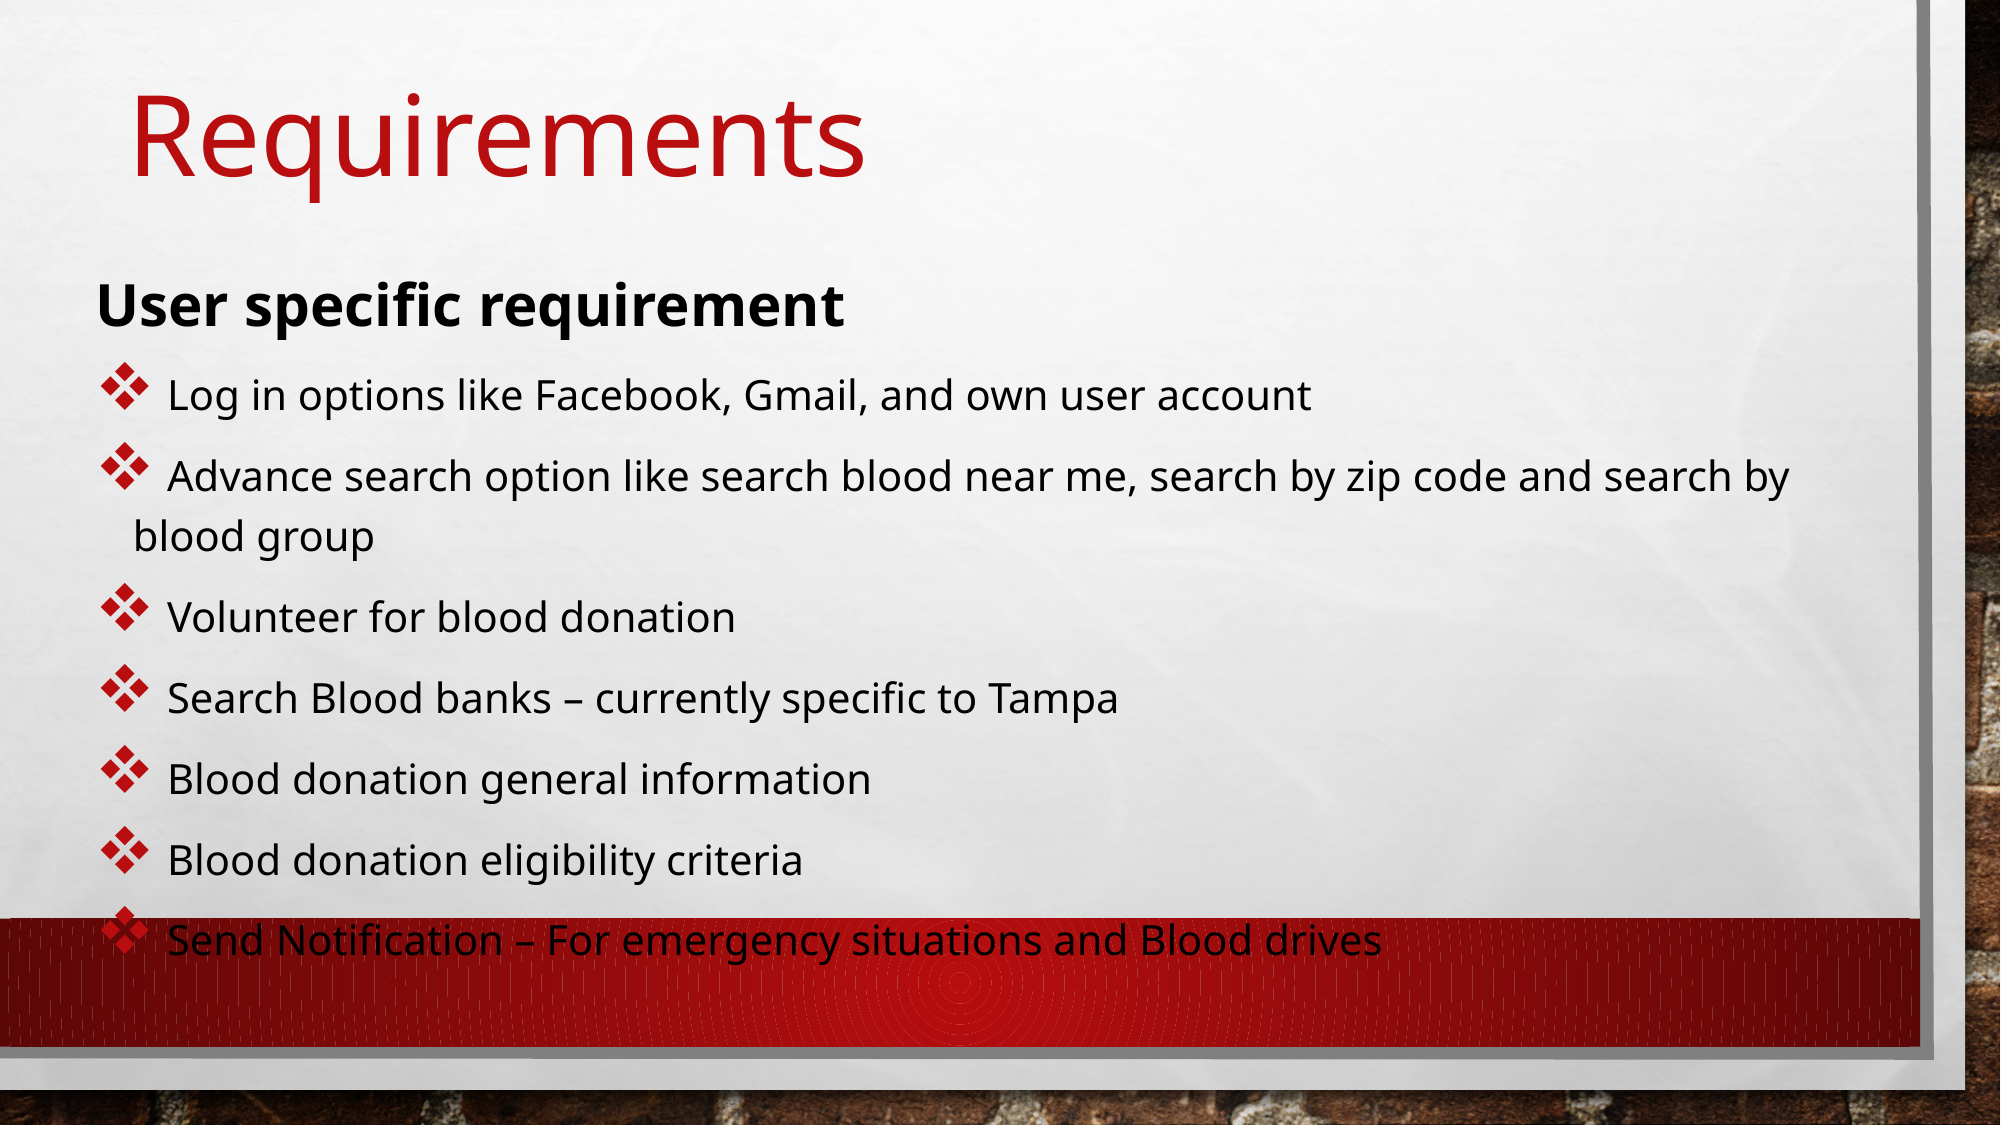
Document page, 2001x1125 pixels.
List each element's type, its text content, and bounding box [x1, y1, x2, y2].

title Requirements [112, 59, 1818, 222]
picture [0, 0, 2000, 1125]
text_box User specific requirement Log in options like Facebook, Gmail, and own user account Advance search option like search blood near me, search by zip code and search by blood group Volunteer for blood donation Search Blood banks – currently specific to Tampa Blood donation general information Blood donation eligibility criteria Send Notification – For emergency situations and Blood drives [80, 246, 1881, 972]
